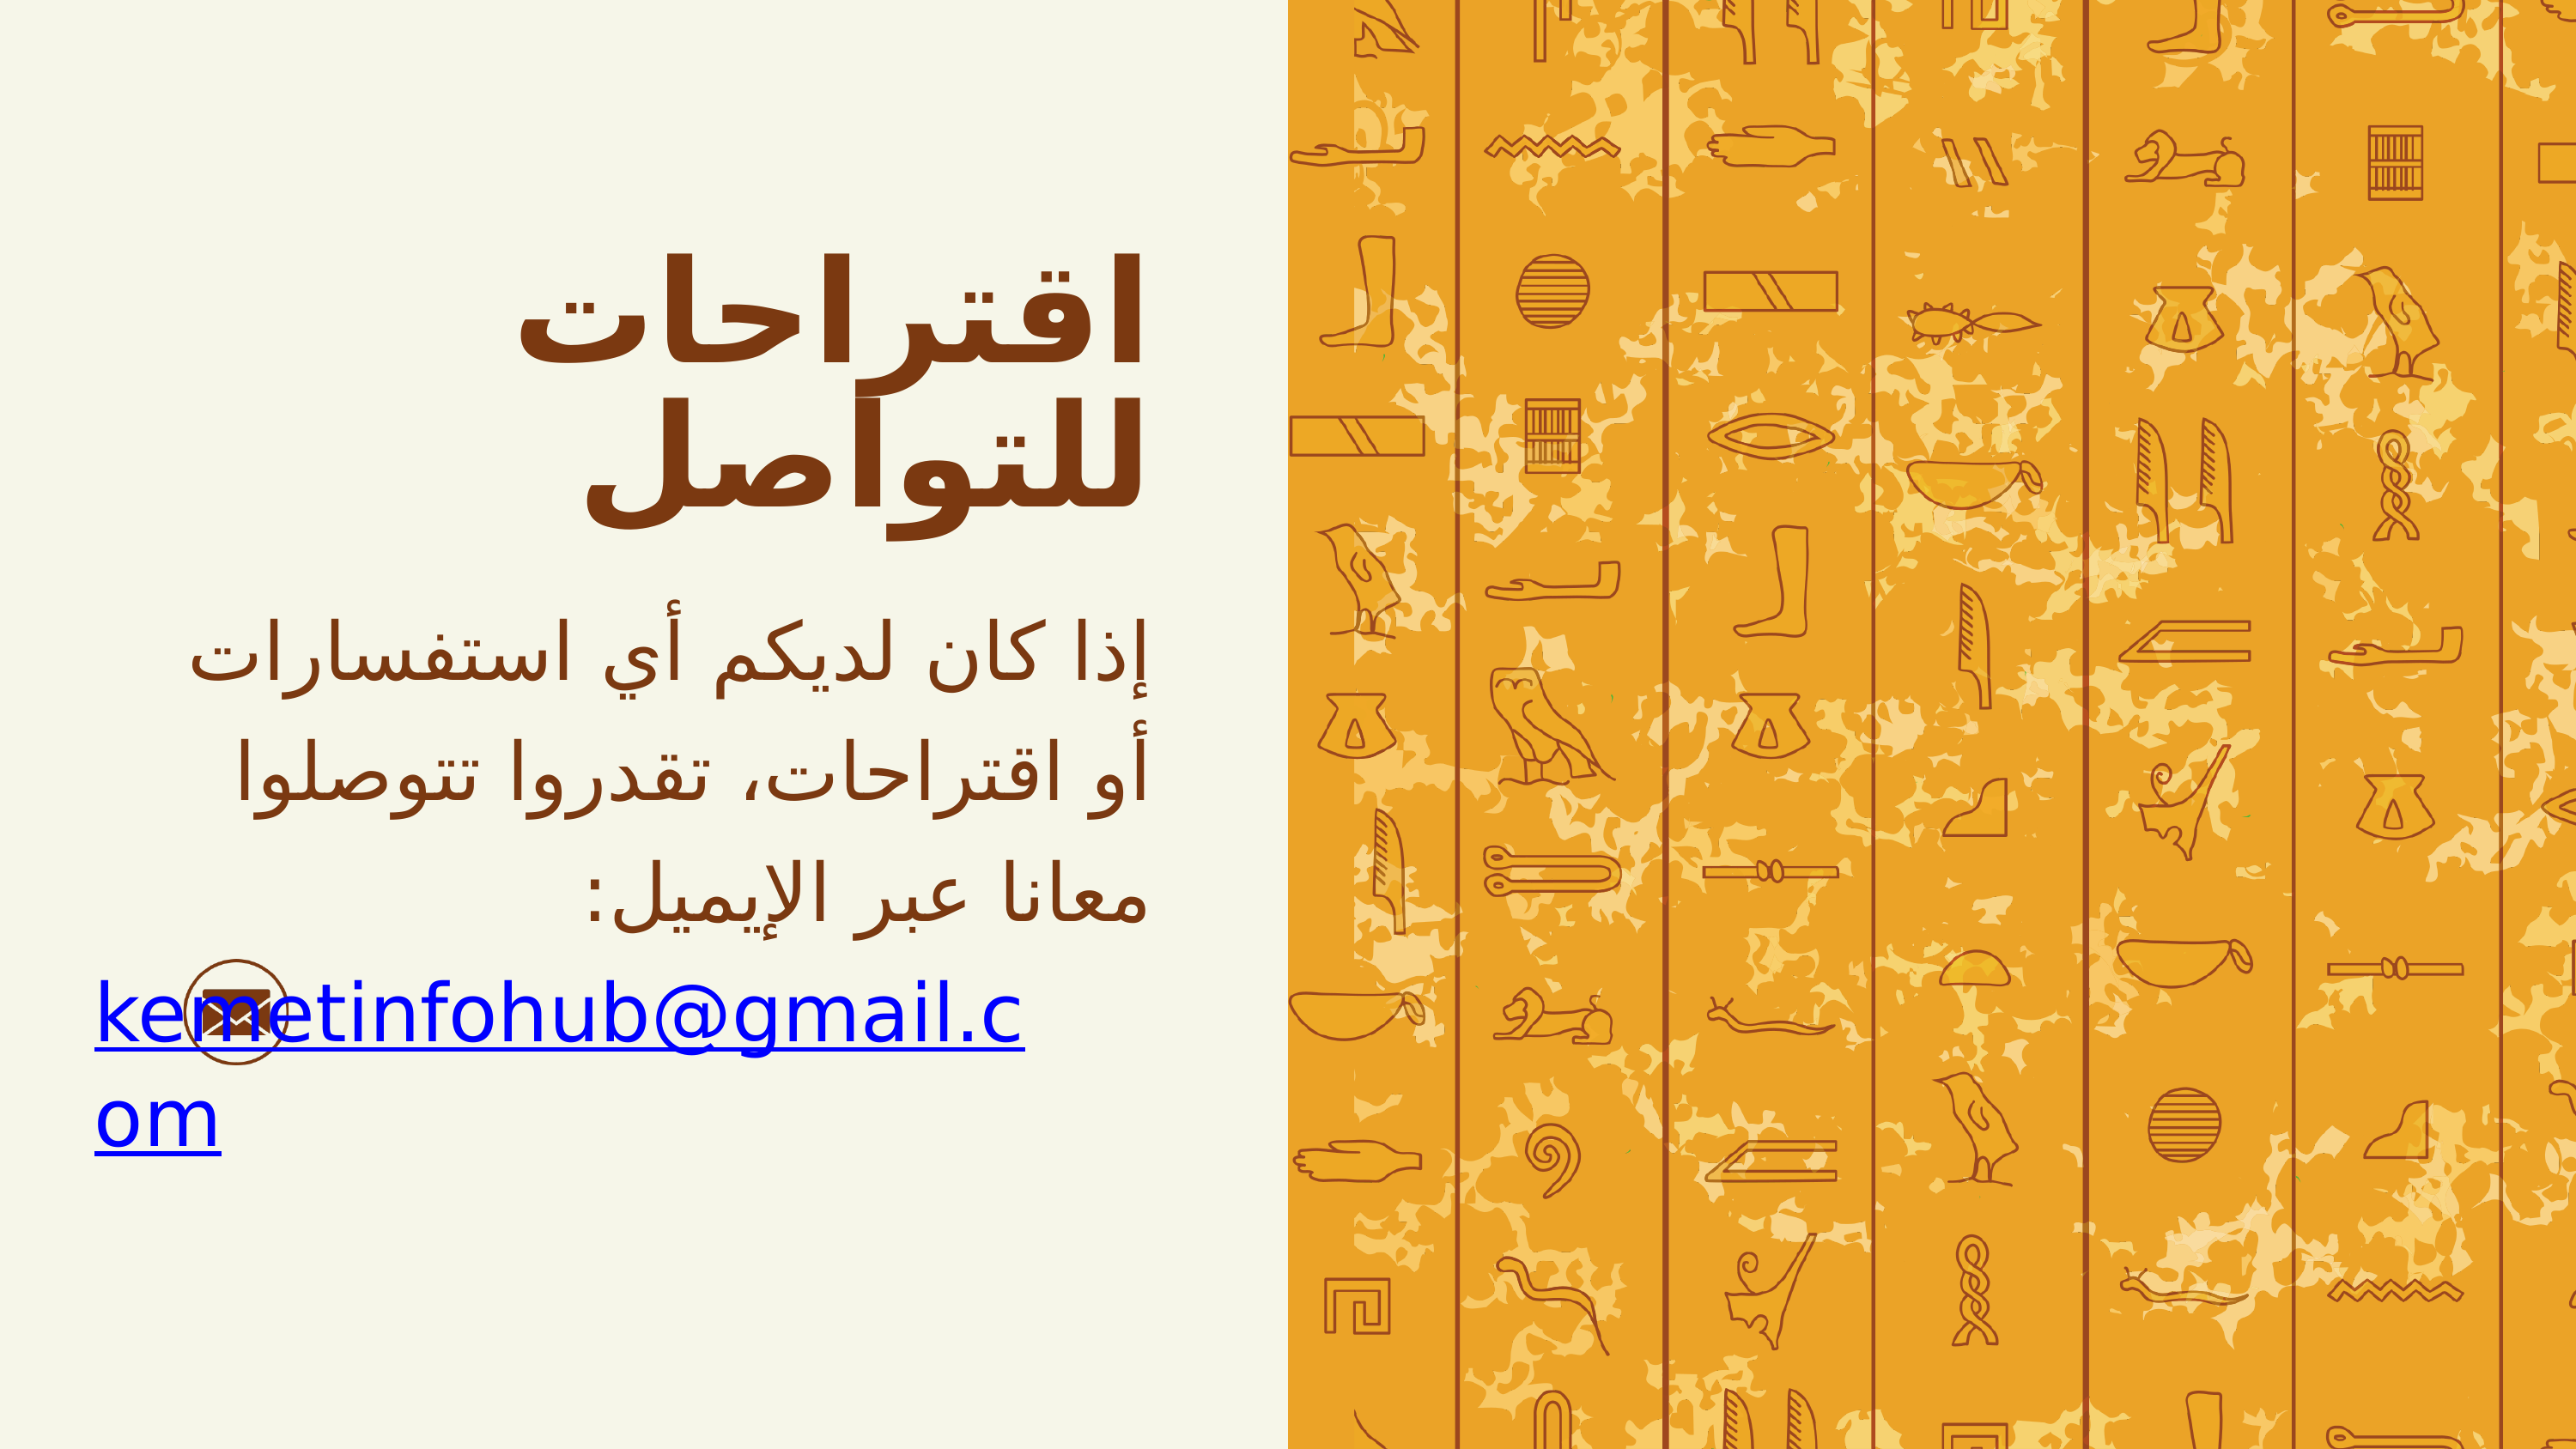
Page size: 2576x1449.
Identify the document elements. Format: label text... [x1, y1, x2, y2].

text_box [1287, 0, 2576, 1449]
text_box اقتراحات للتواصل [144, 246, 1153, 537]
text_box إذا كان لديكم أي استفسارات أو اقتراحات، تقدروا تتوصلوا معانا عبر الإيميل: kemetinfohub@gmail.com [183, 575, 1153, 1058]
text_box [183, 1058, 289, 1065]
